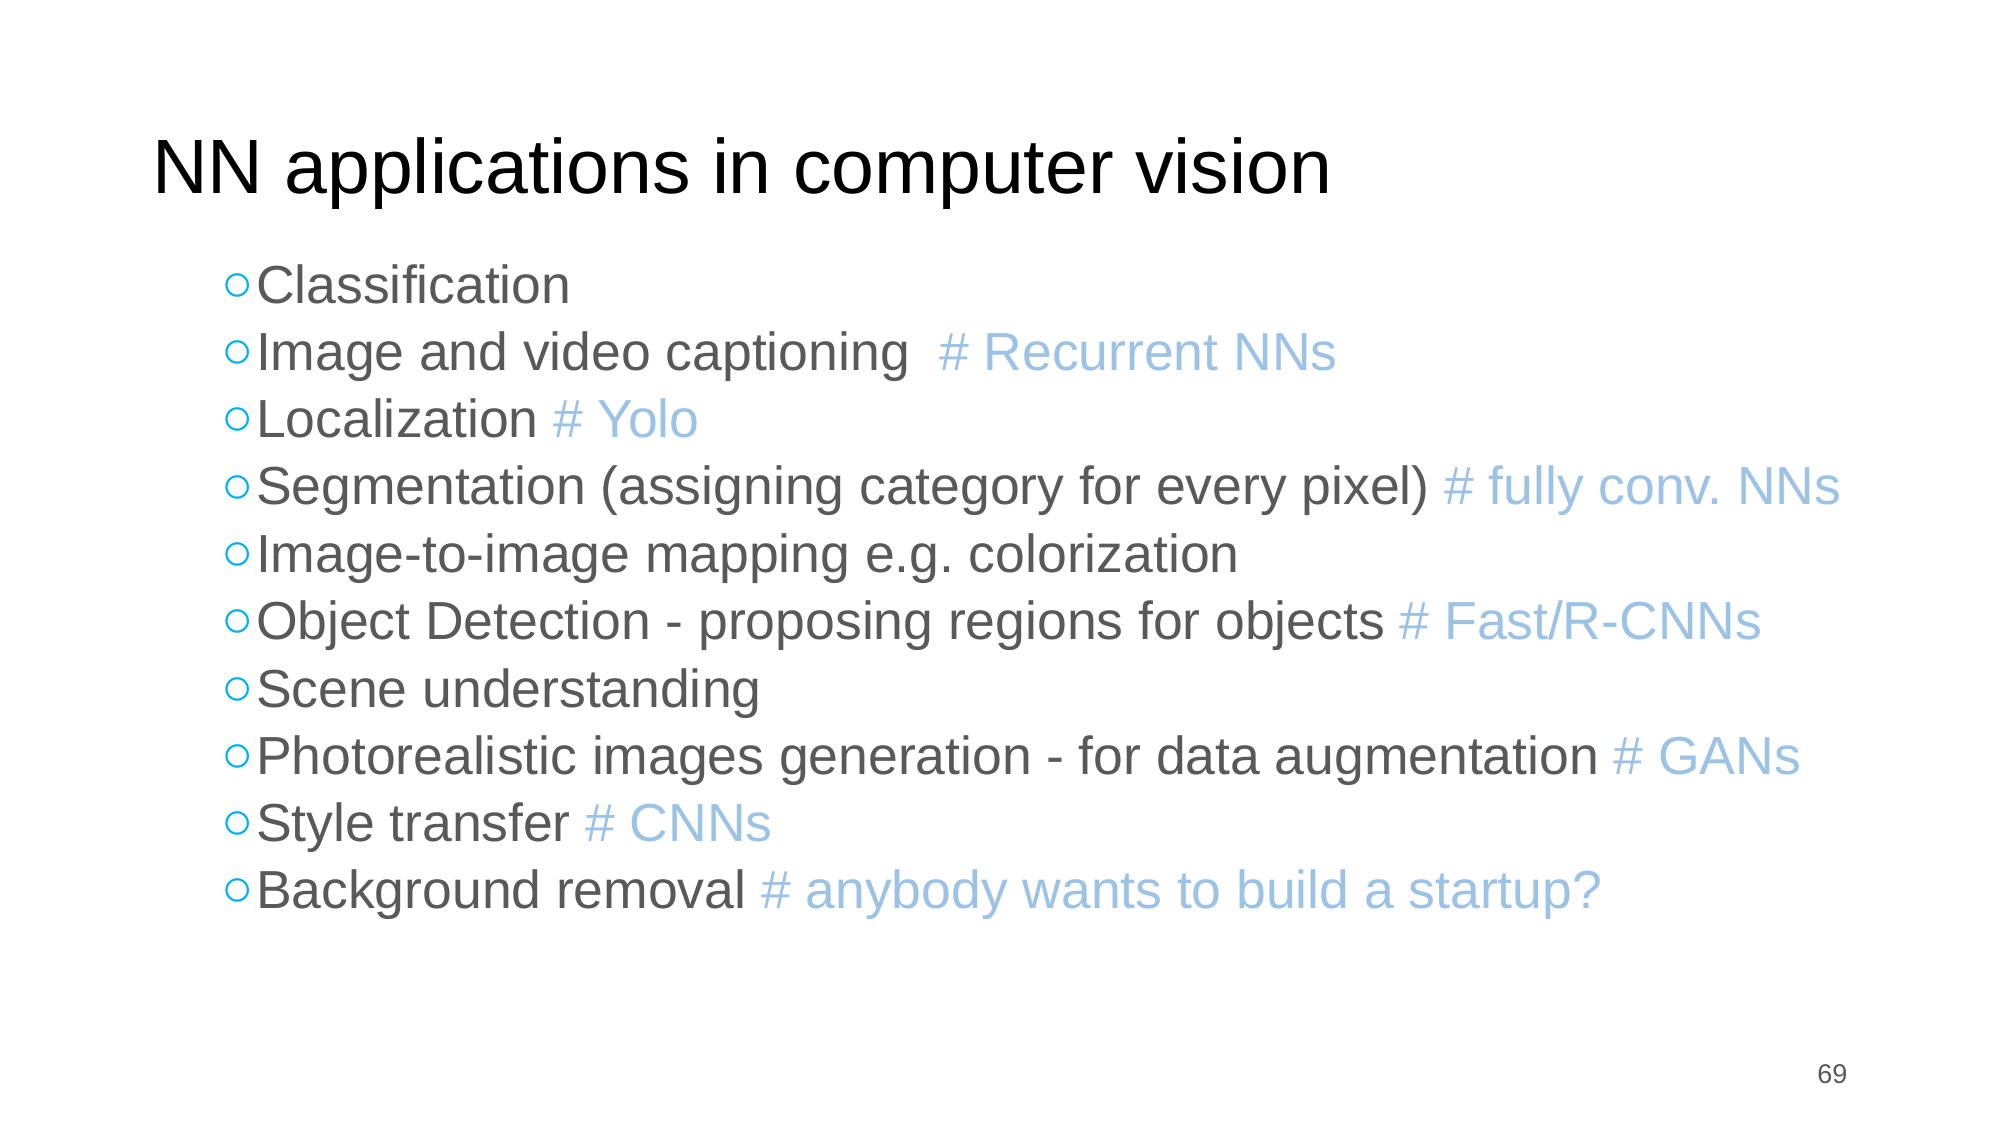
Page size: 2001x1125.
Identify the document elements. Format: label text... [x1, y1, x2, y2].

title NN applications in computer vision [137, 59, 1863, 249]
slide_number ‹#› [1412, 1042, 1863, 1103]
list Classification Image and video captioning # Recurrent NNs Localization # Yolo Segmentation (assigning category for every pixel) # fully conv. NNs Image-to-image mapping e.g. colorization Object Detection - proposing regions for objects # Fast/R-CNNs Scene understanding Photorealistic images generation - for data augmentation # GANs Style transfer # CNNs Background removal # anybody wants to build a startup? [137, 249, 1863, 1014]
